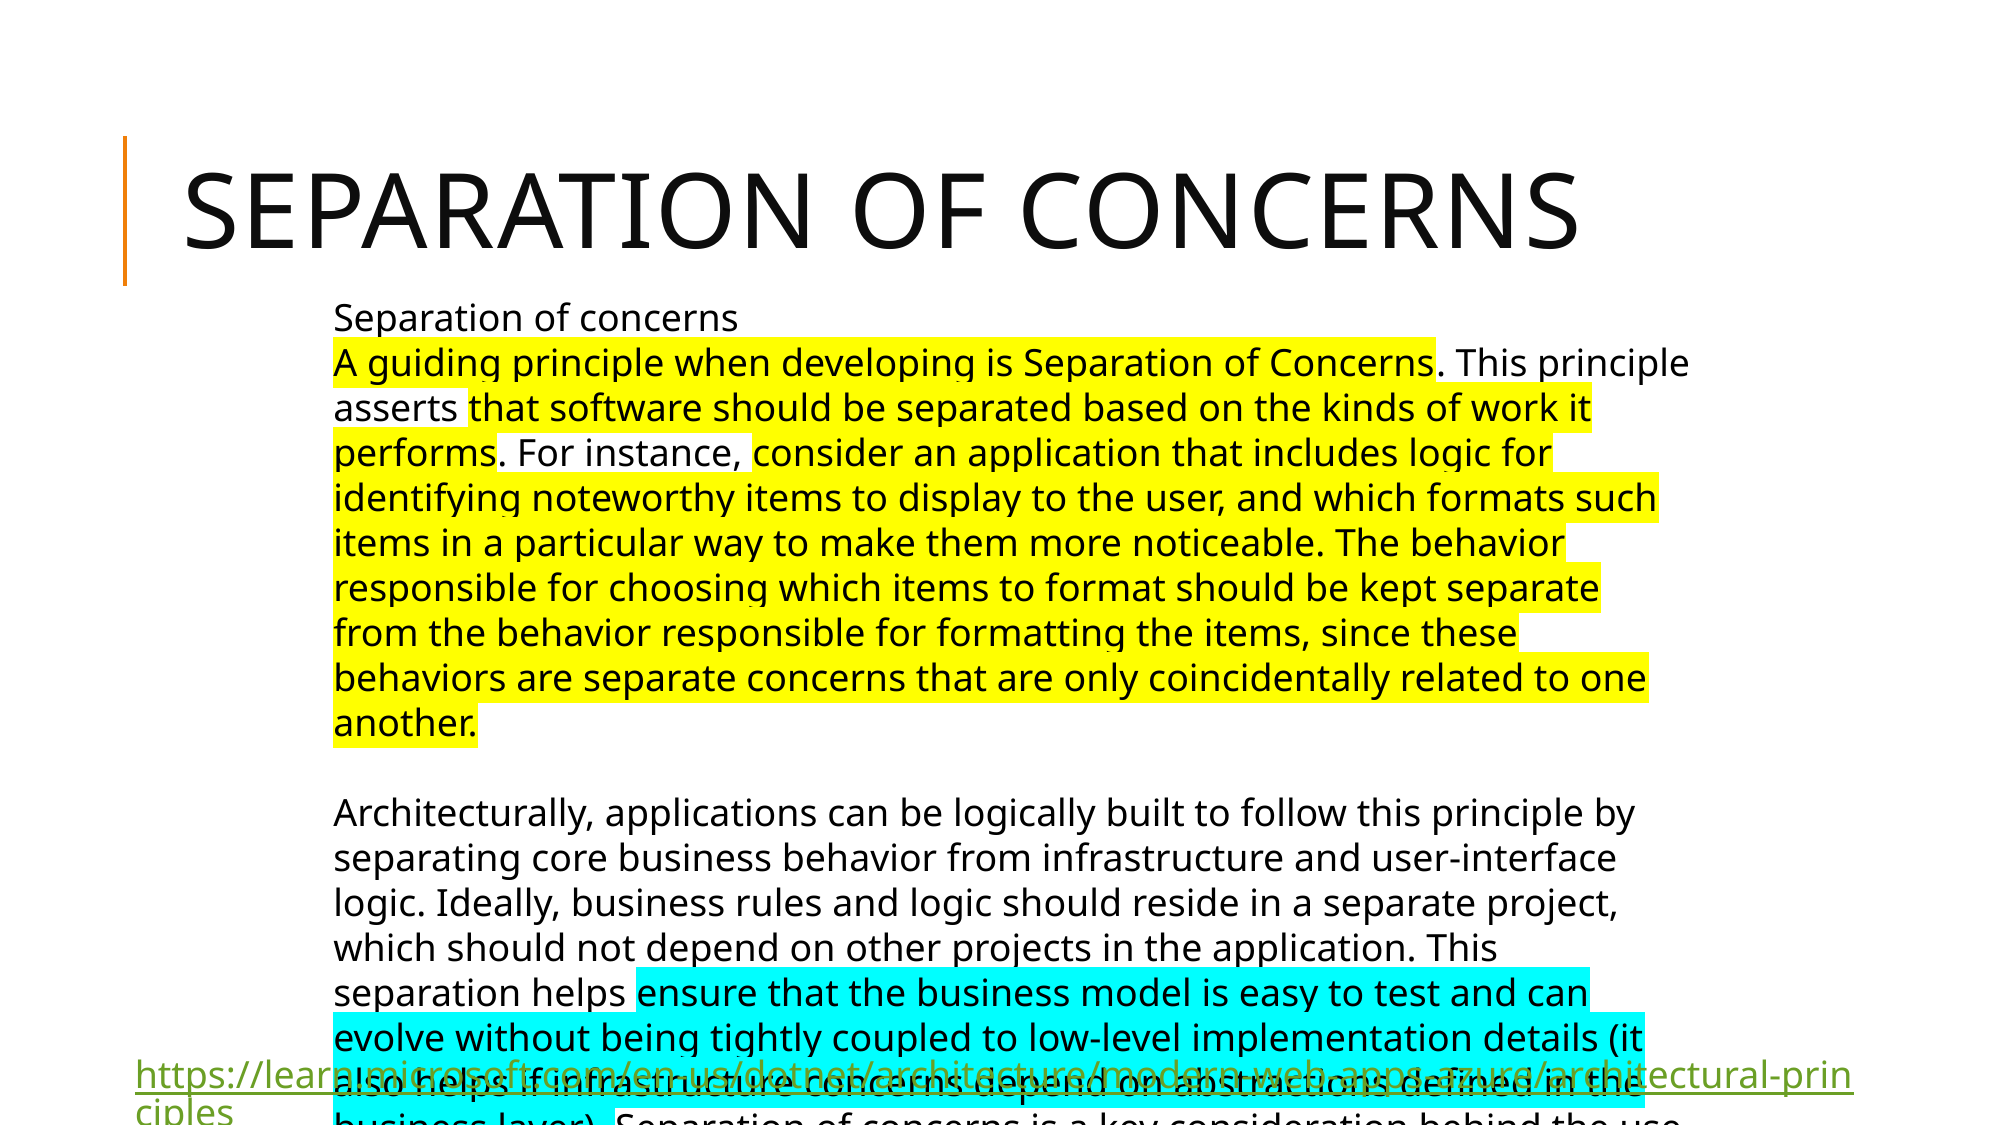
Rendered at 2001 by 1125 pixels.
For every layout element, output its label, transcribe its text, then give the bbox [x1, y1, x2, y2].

text_box https://learn.microsoft.com/en-us/dotnet/architecture/modern-web-apps-azure/architectural-principles [120, 1044, 1880, 1110]
title Separation of concerns [168, 96, 1763, 342]
text_box Separation of concerns A guiding principle when developing is Separation of Concerns. This principle asserts that software should be separated based on the kinds of work it performs. For instance, consider an application that includes logic for identifying noteworthy items to display to the user, and which formats such items in a particular way to make them more noticeable. The behavior responsible for choosing which items to format should be kept separate from the behavior responsible for formatting the items, since these behaviors are separate concerns that are only coincidentally related to one another. Architecturally, applications can be logically built to follow this principle by separating core business behavior from infrastructure and user-interface logic. Ideally, business rules and logic should reside in a separate project, which should not depend on other projects in the application. This separation helps ensure that the business model is easy to test and can evolve without being tightly coupled to low-level implementation details (it also helps if infrastructure concerns depend on abstractions defined in the business layer). Separation of concerns is a key consideration behind the use of layers in application architectures. [318, 286, 1708, 1044]
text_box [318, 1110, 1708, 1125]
